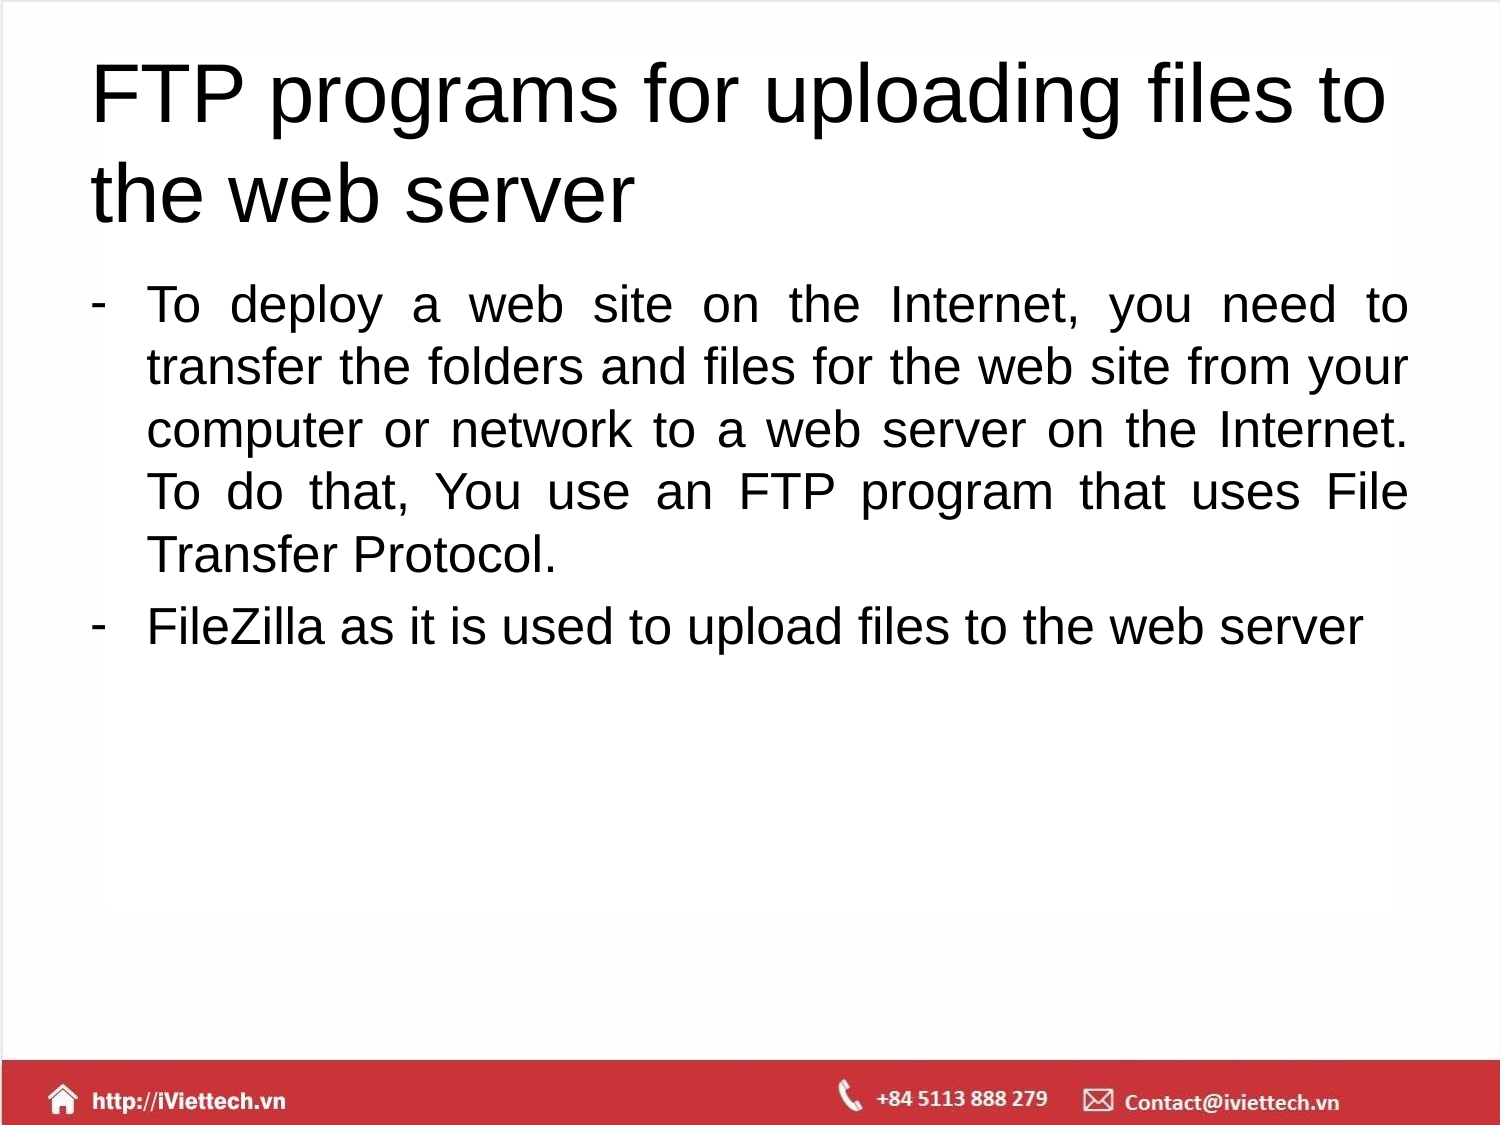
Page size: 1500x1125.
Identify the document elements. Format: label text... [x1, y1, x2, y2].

title FTP programs for uploading files to the web server [75, 45, 1425, 233]
picture [0, 0, 1500, 1125]
list To deploy a web site on the Internet, you need to transfer the folders and files for the web site from your computer or network to a web server on the Internet. To do that, You use an FTP program that uses File Transfer Protocol. FileZilla as it is used to upload files to the web server [75, 262, 1425, 1005]
